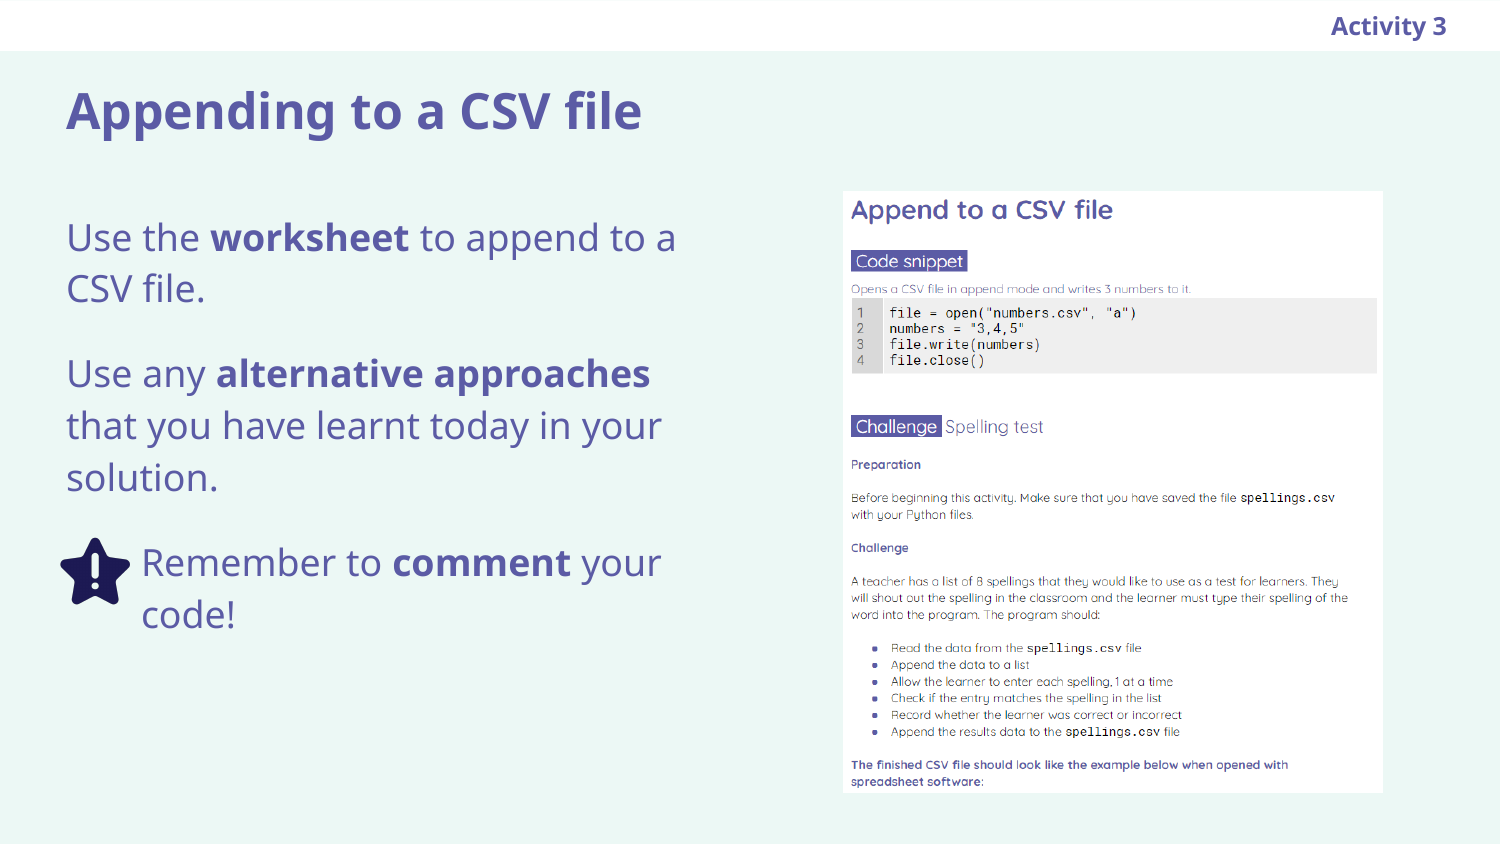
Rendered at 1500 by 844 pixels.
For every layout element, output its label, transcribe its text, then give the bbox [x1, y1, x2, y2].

picture [842, 191, 1383, 793]
subtitle Activity 3 [862, 0, 1448, 52]
list Use the worksheet to append to a CSV file. Use any alternative approaches that you have learnt today in your solution. Remember to comment your code! [51, 191, 723, 793]
title Appending to a CSV file [51, 52, 1449, 167]
picture [59, 535, 131, 607]
